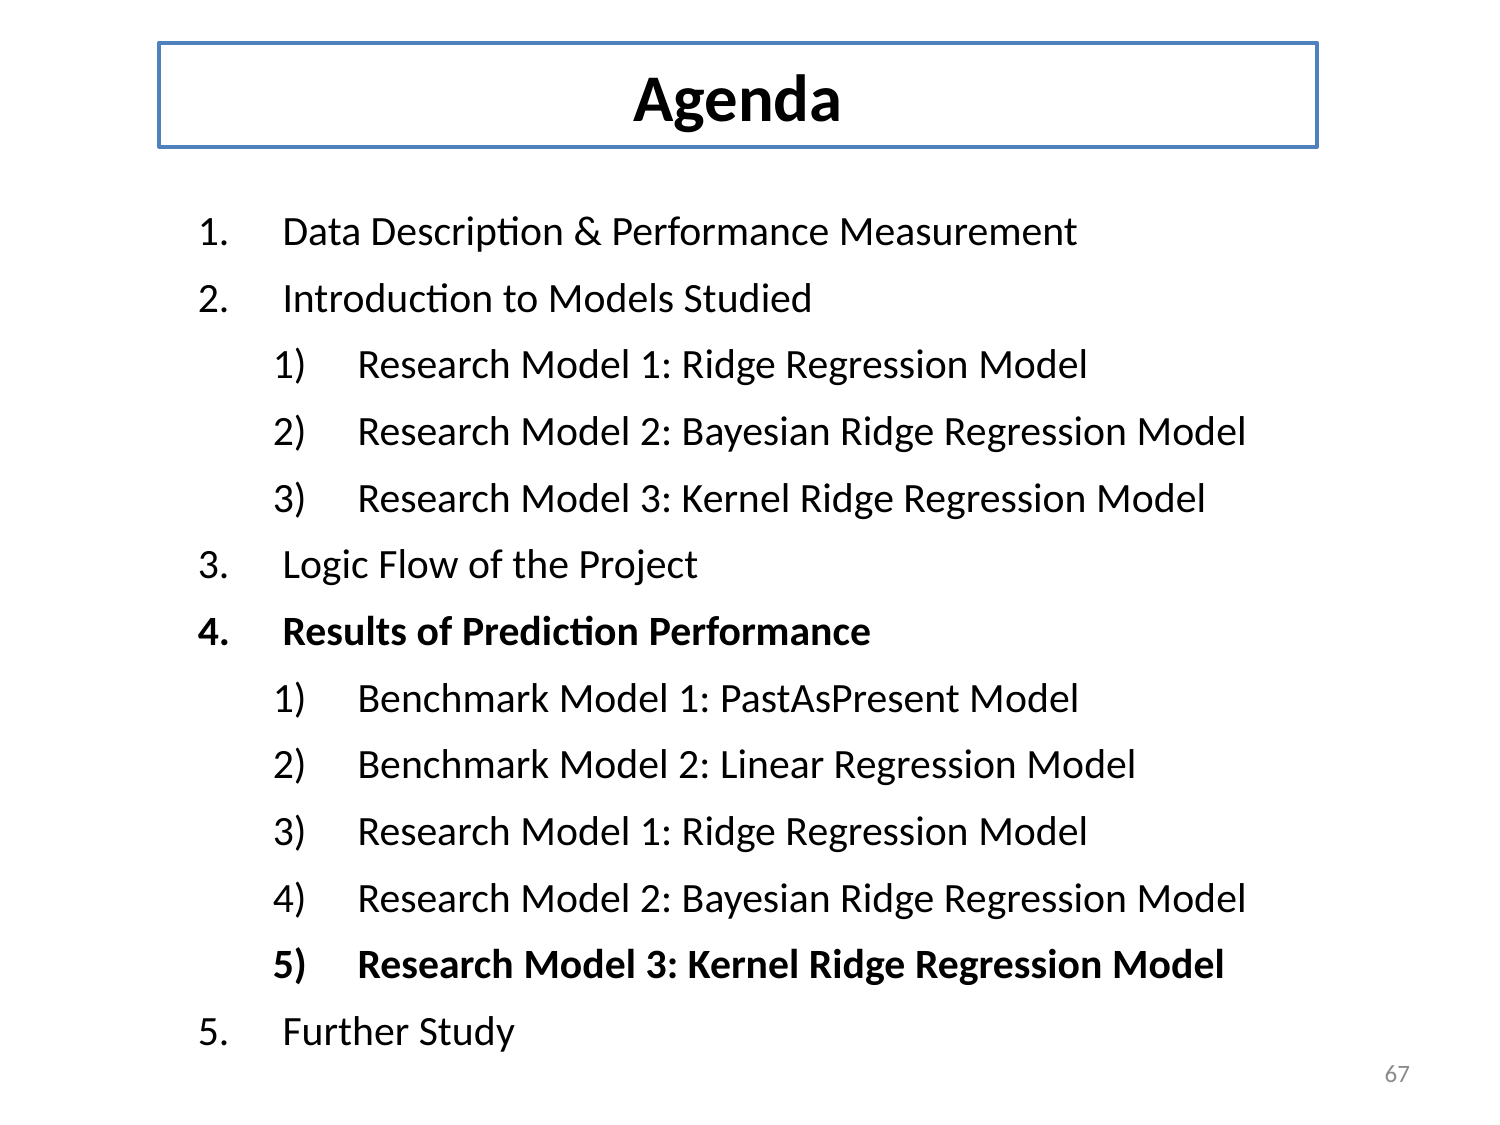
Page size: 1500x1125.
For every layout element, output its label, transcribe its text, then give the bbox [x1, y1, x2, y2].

list Data Description & Performance Measurement Introduction to Models Studied Research Model 1: Ridge Regression Model Research Model 2: Bayesian Ridge Regression Model Research Model 3: Kernel Ridge Regression Model Logic Flow of the Project Results of Prediction Performance Benchmark Model 1: PastAsPresent Model Benchmark Model 2: Linear Regression Model Research Model 1: Ridge Regression Model Research Model 2: Bayesian Ridge Regression Model Research Model 3: Kernel Ridge Regression Model Further Study [183, 196, 1368, 939]
title Agenda [157, 41, 1319, 149]
slide_number 67 [1074, 1042, 1425, 1103]
